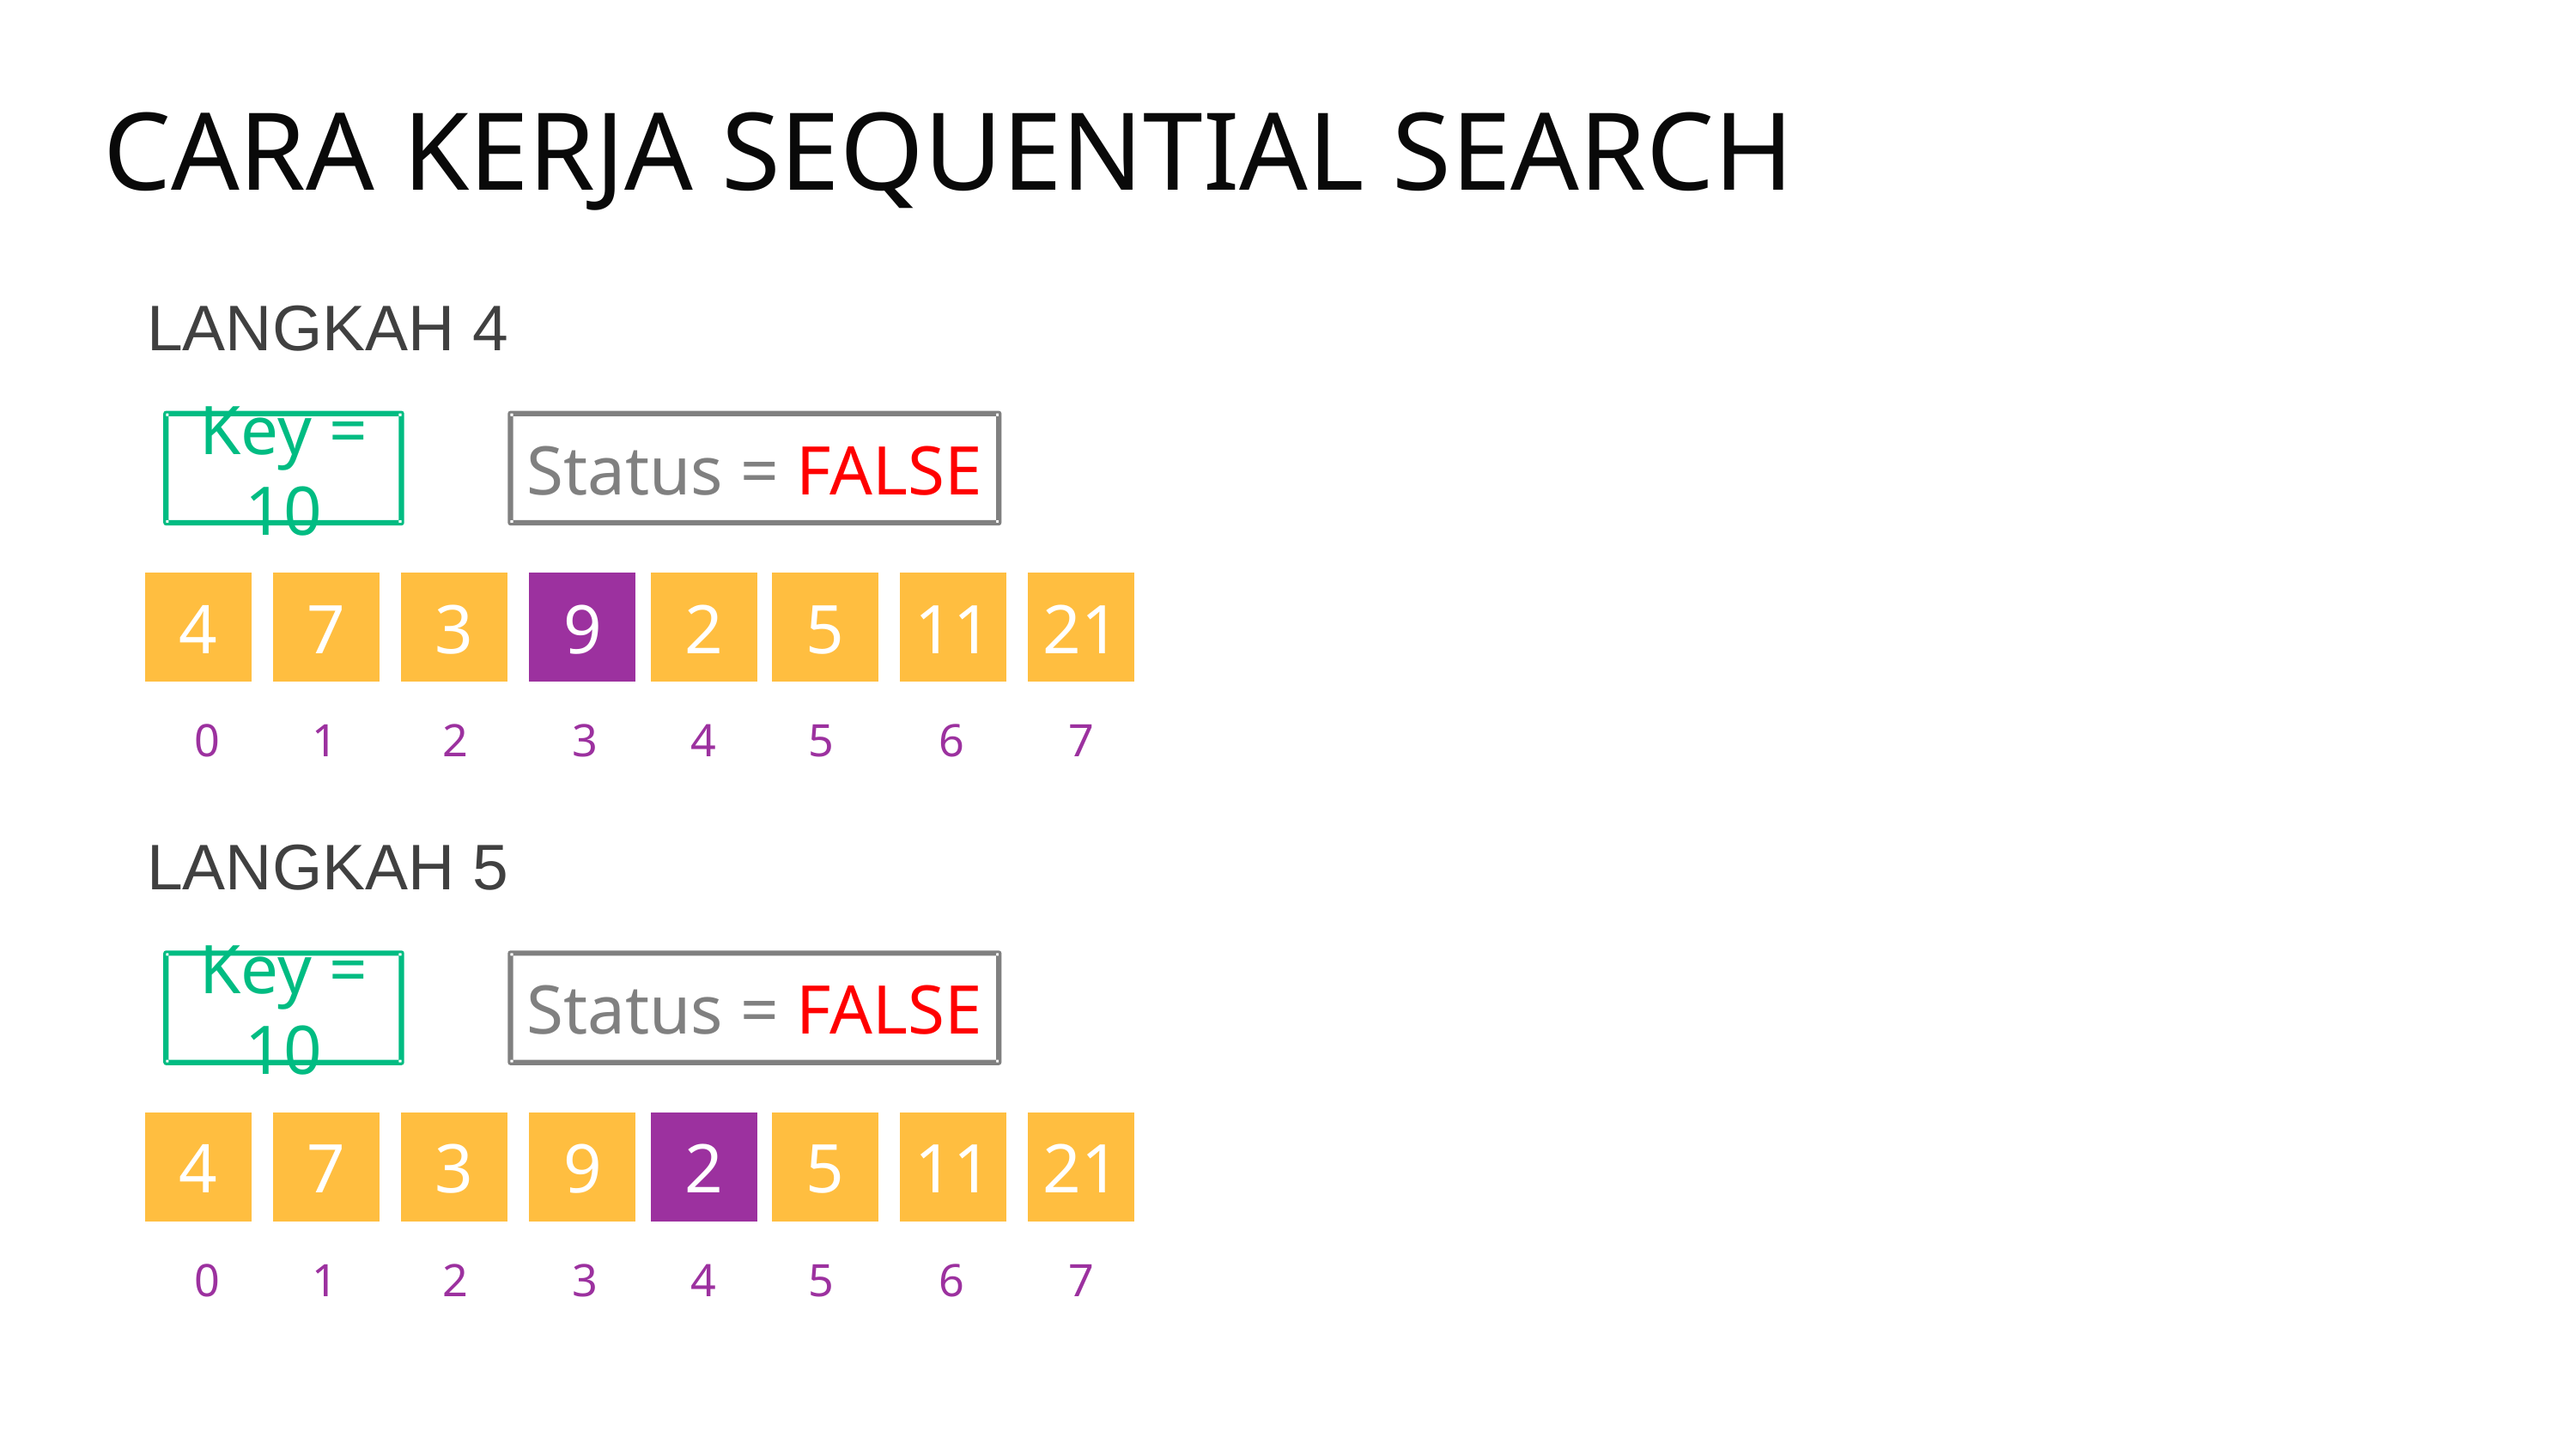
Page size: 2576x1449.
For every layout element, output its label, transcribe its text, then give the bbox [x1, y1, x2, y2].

text_box 0 1 2 3 4 5 6 7 [193, 1242, 1108, 1306]
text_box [529, 572, 636, 682]
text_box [507, 410, 1002, 526]
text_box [162, 950, 404, 1066]
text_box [1028, 1112, 1135, 1222]
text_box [162, 410, 404, 526]
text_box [899, 1112, 1007, 1222]
text_box CARA KERJA SEQUENTIAL SEARCH [102, 82, 2260, 212]
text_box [771, 572, 879, 682]
text_box LANGKAH 4 [147, 270, 583, 364]
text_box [144, 1112, 252, 1222]
text_box 0 1 2 3 4 5 6 7 [193, 703, 1108, 767]
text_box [771, 1112, 879, 1222]
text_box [1028, 572, 1135, 682]
text_box LANGKAH 5 [147, 809, 583, 903]
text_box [529, 1112, 636, 1222]
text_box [272, 1112, 380, 1222]
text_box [400, 572, 508, 682]
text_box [650, 572, 758, 682]
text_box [144, 572, 252, 682]
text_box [400, 1112, 508, 1222]
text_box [272, 572, 380, 682]
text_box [899, 572, 1007, 682]
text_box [507, 950, 1002, 1066]
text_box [650, 1112, 758, 1222]
